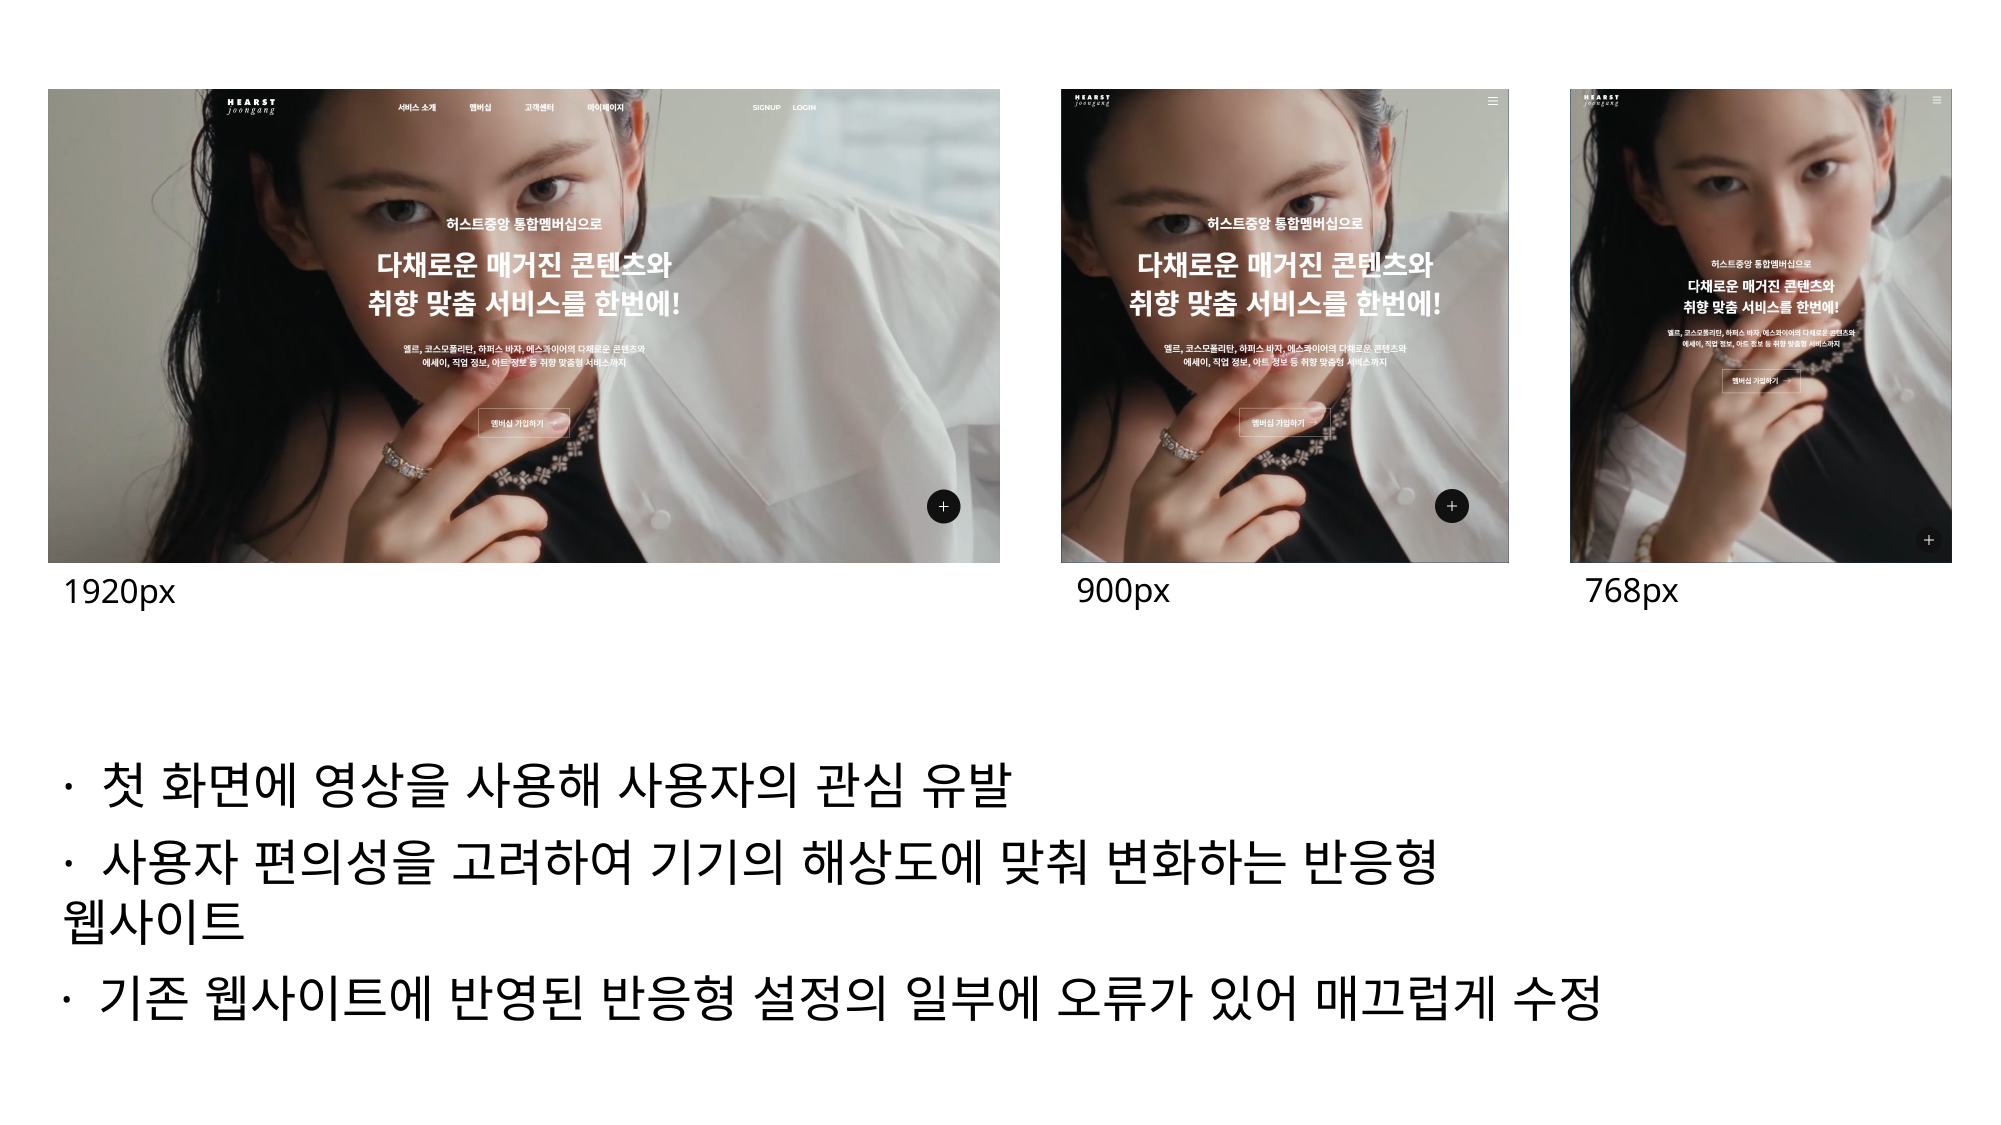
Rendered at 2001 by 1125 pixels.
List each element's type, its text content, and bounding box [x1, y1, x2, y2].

picture [1061, 89, 1509, 563]
text_box 900px [1061, 563, 1398, 617]
picture [48, 89, 1000, 563]
text_box 768px [1570, 563, 1925, 617]
text_box · 첫 화면에 영상을 사용해 사용자의 관심 유발 [48, 747, 1673, 822]
text_box · 사용자 편의성을 고려하여 기기의 해상도에 맞춰 변화하는 반응형 웹사이트 [48, 823, 1490, 959]
picture [1570, 89, 1952, 563]
text_box · 기존 웹사이트에 반영된 반응형 설정의 일부에 오류가 있어 매끄럽게 수정 [45, 960, 1620, 1035]
text_box 1920px [48, 563, 834, 618]
